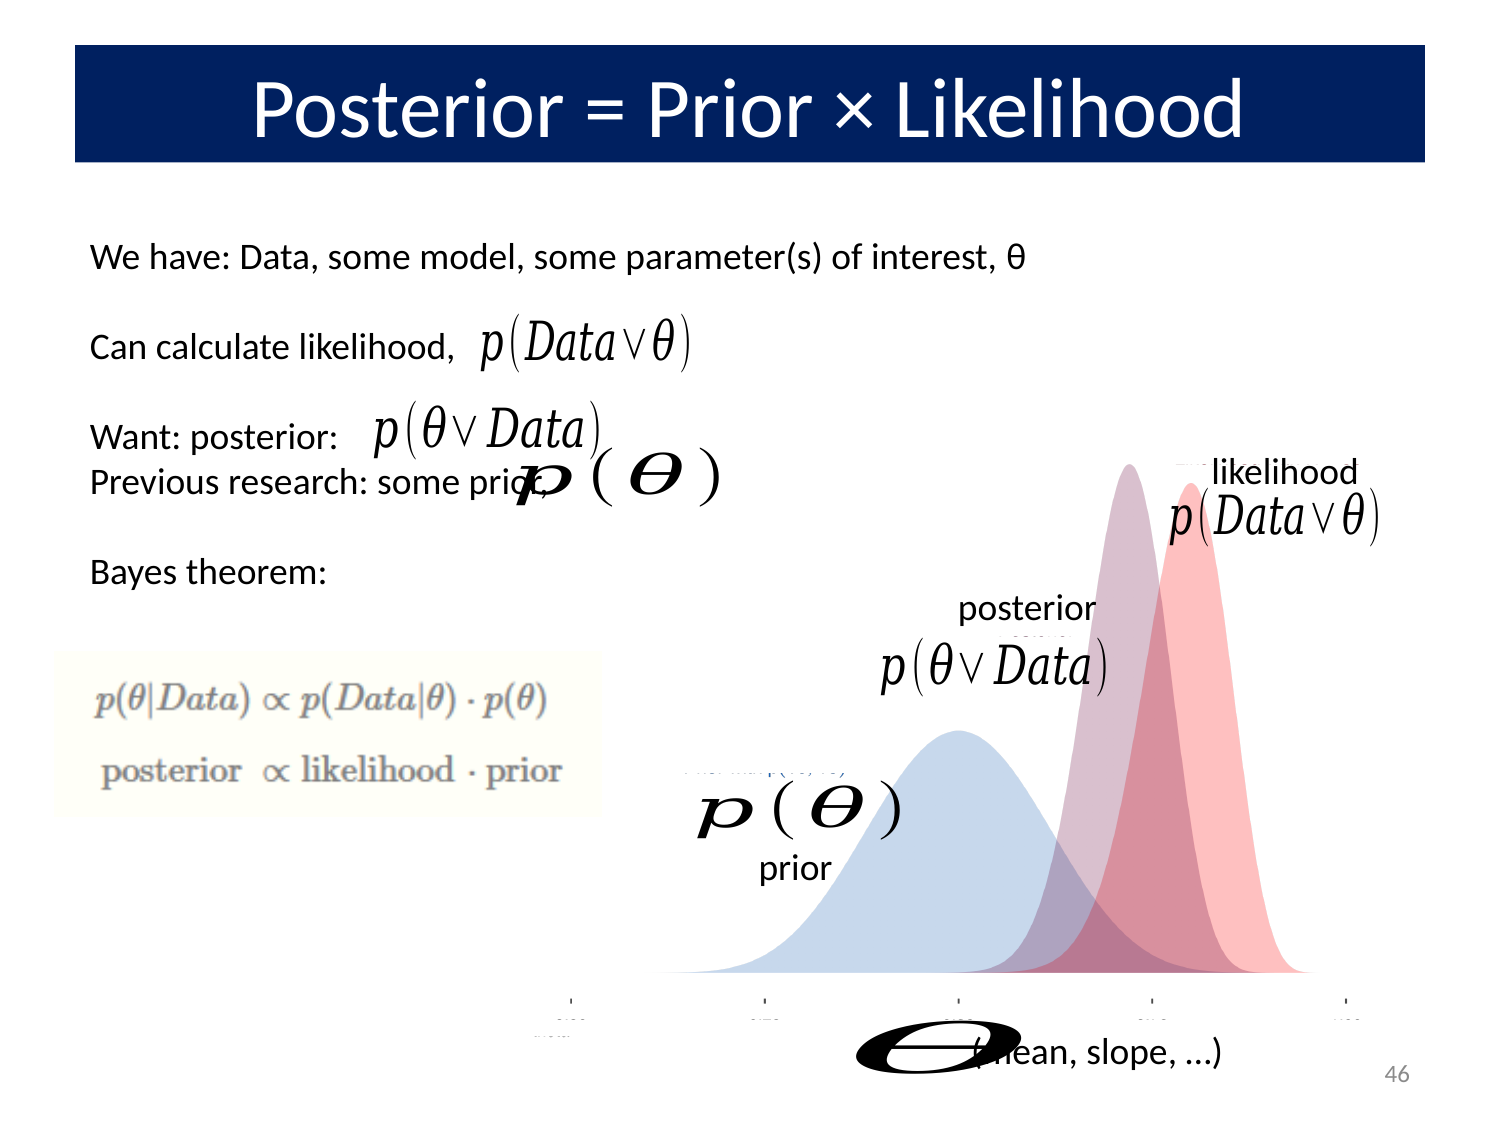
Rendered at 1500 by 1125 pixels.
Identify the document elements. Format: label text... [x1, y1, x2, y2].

picture [53, 422, 1394, 1048]
slide_number 46 [1074, 1042, 1425, 1103]
title Posterior = Prior × Likelihood [75, 45, 1425, 163]
text_box We have: Data, some model, some parameter(s) of interest, θ Can calculate likelihood, Want: posterior: Previous research: some prior, Bayes theorem: [74, 224, 1050, 600]
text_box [826, 1013, 1244, 1091]
